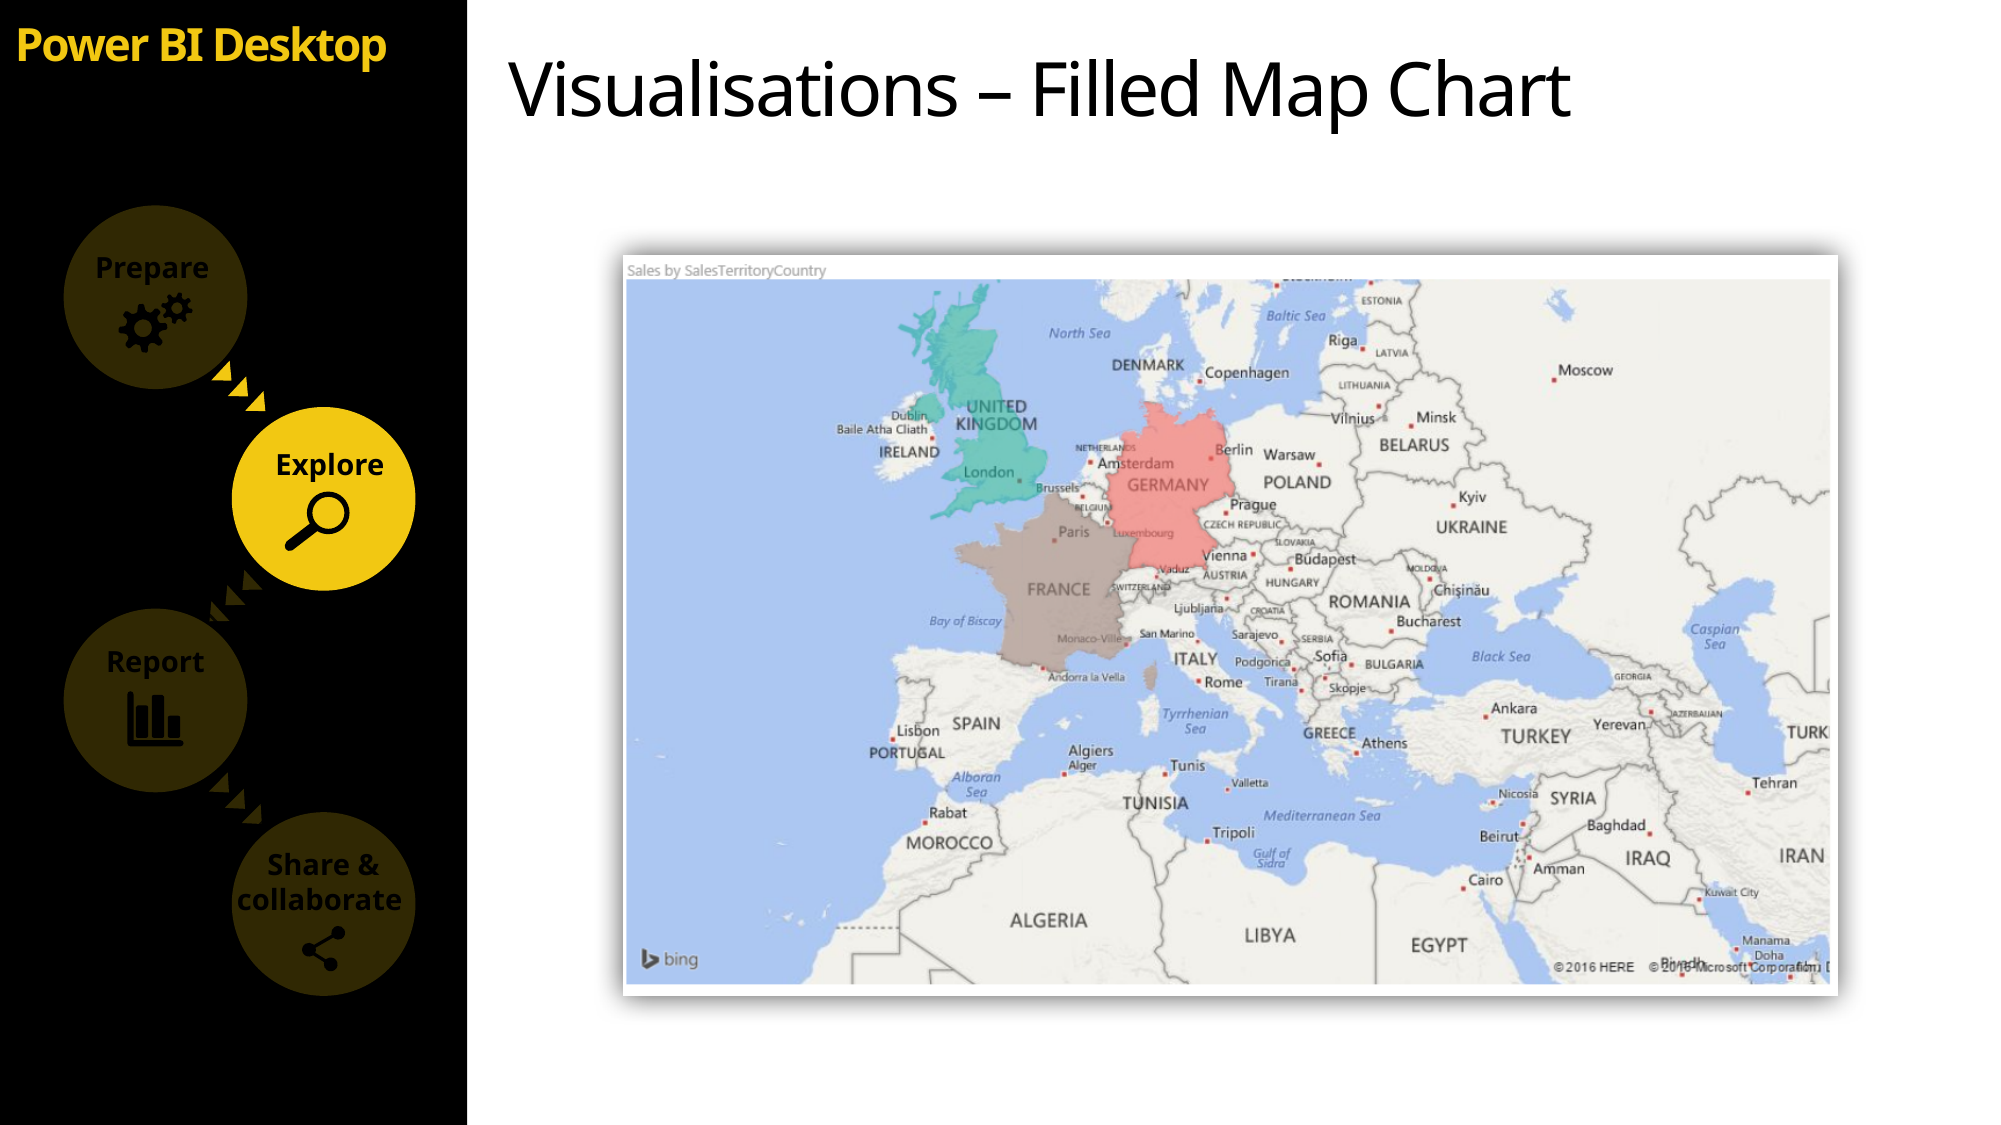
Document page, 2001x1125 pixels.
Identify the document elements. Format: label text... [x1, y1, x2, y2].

title Visualisations – Filled Map Chart [479, 37, 1989, 195]
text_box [0, 0, 468, 1125]
picture [623, 255, 1839, 997]
